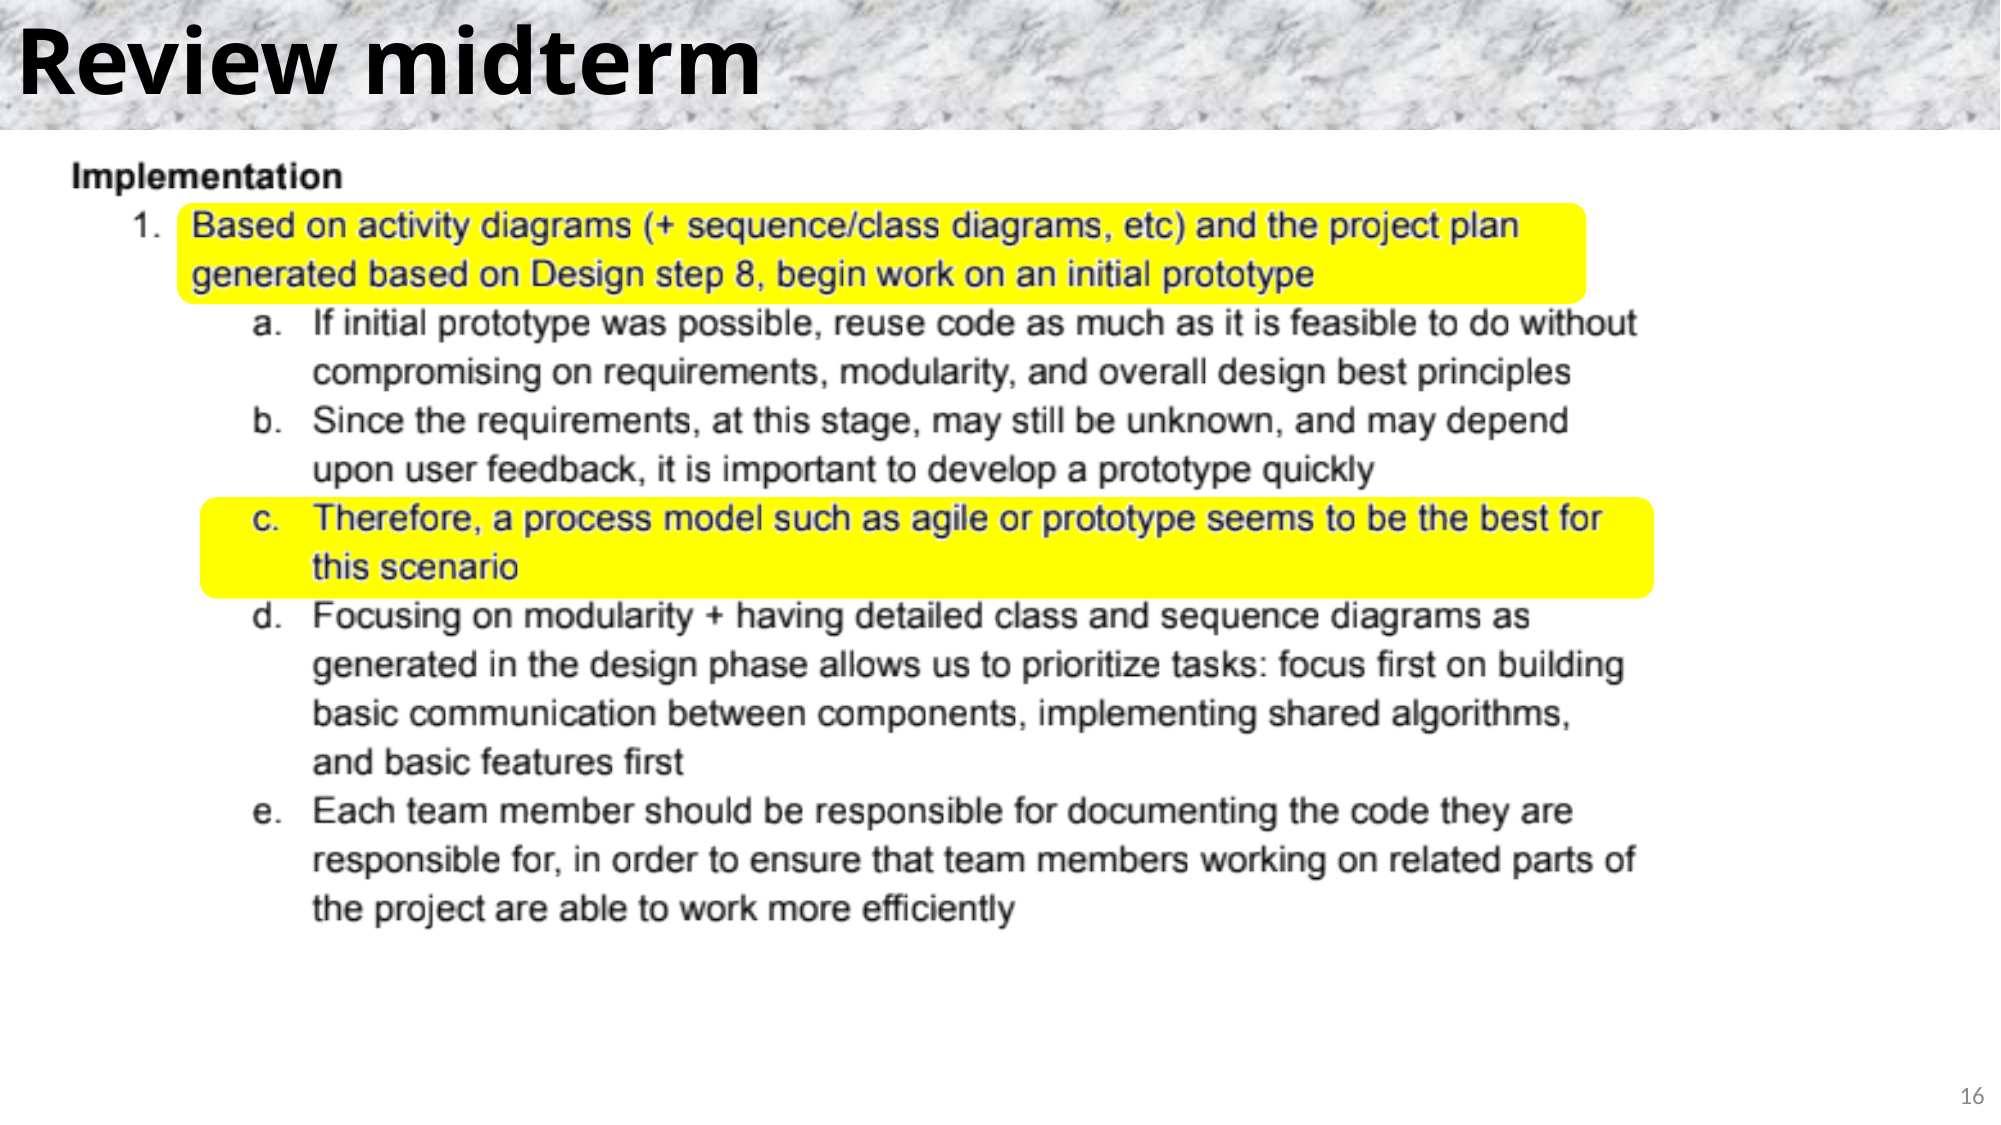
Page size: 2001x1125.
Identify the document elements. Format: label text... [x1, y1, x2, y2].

slide_number 16 [1550, 1065, 2000, 1125]
title Review midterm [0, 0, 2000, 130]
picture [0, 138, 1738, 936]
